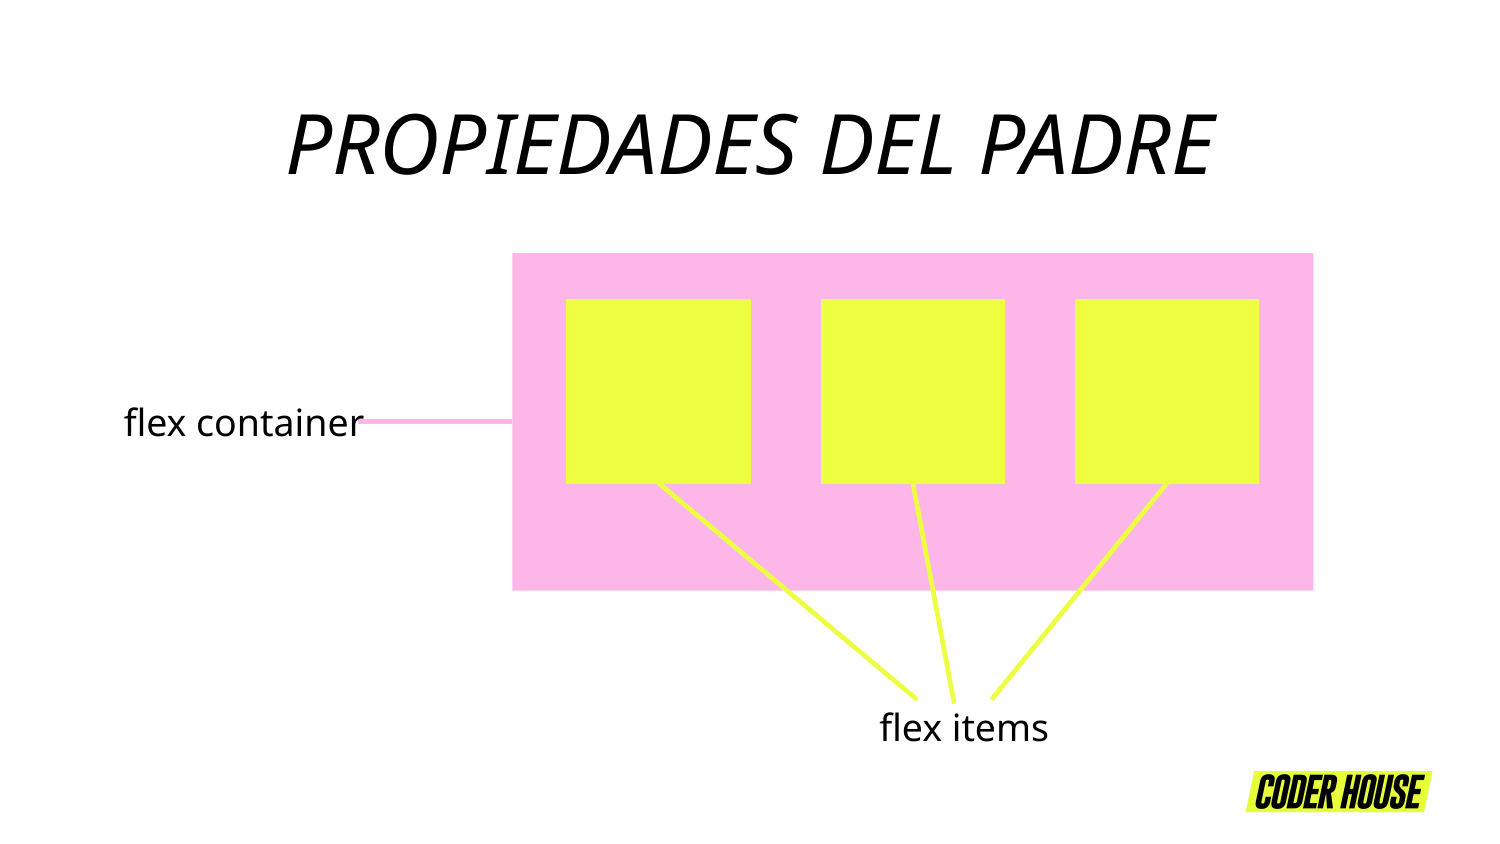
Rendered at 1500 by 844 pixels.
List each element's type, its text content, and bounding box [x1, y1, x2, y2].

text_box [821, 299, 1005, 483]
text_box [512, 253, 1314, 591]
text_box [566, 299, 750, 483]
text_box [658, 482, 911, 700]
text_box PROPIEDADES DEL PADRE [165, 61, 1335, 176]
text_box [1075, 299, 1259, 483]
text_box flex items [864, 688, 1094, 764]
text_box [991, 482, 1168, 700]
text_box flex container [108, 383, 382, 459]
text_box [912, 482, 955, 704]
picture [1241, 764, 1437, 819]
